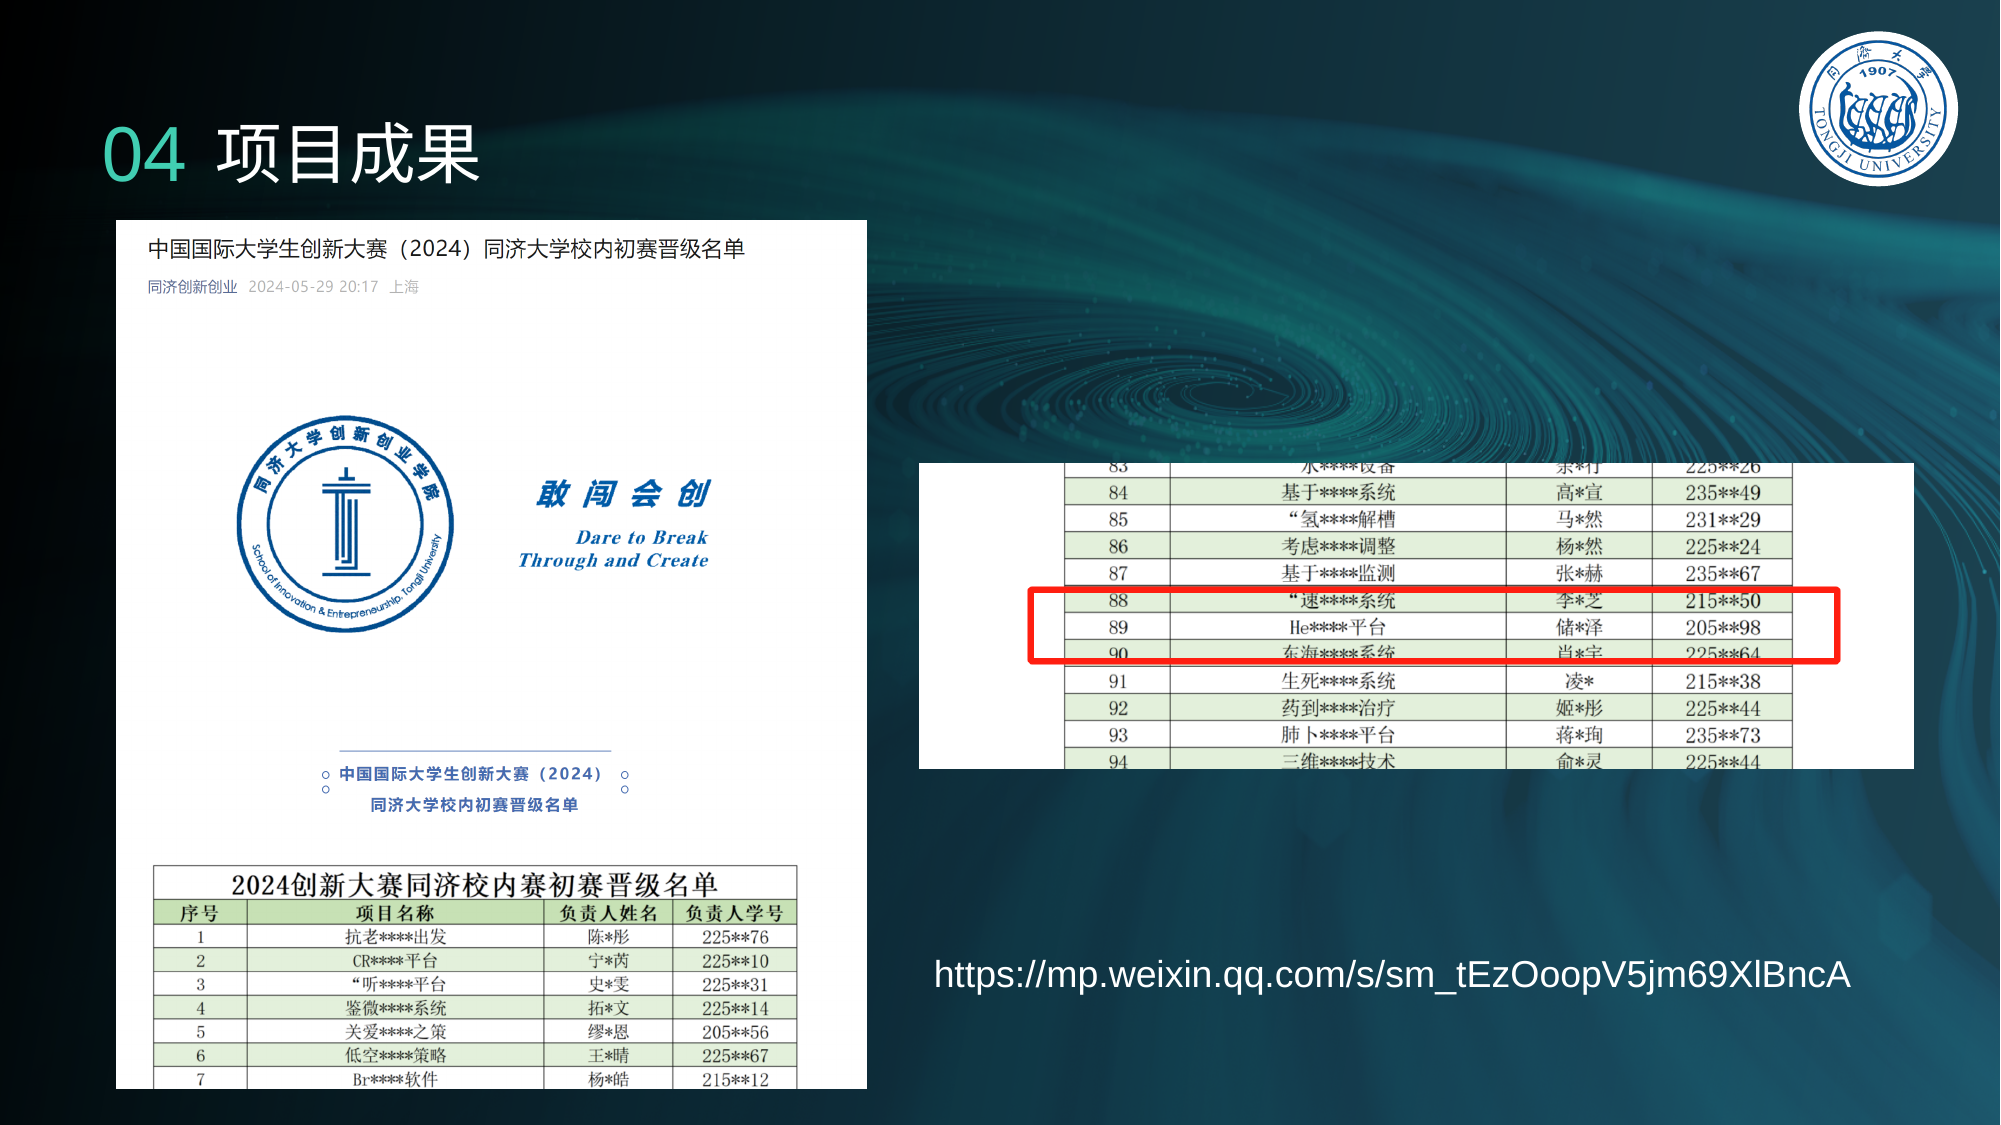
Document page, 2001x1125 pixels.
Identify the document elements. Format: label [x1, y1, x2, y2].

text_box [86, 83, 682, 221]
picture [0, 0, 2000, 1125]
text_box [1799, 21, 1959, 197]
